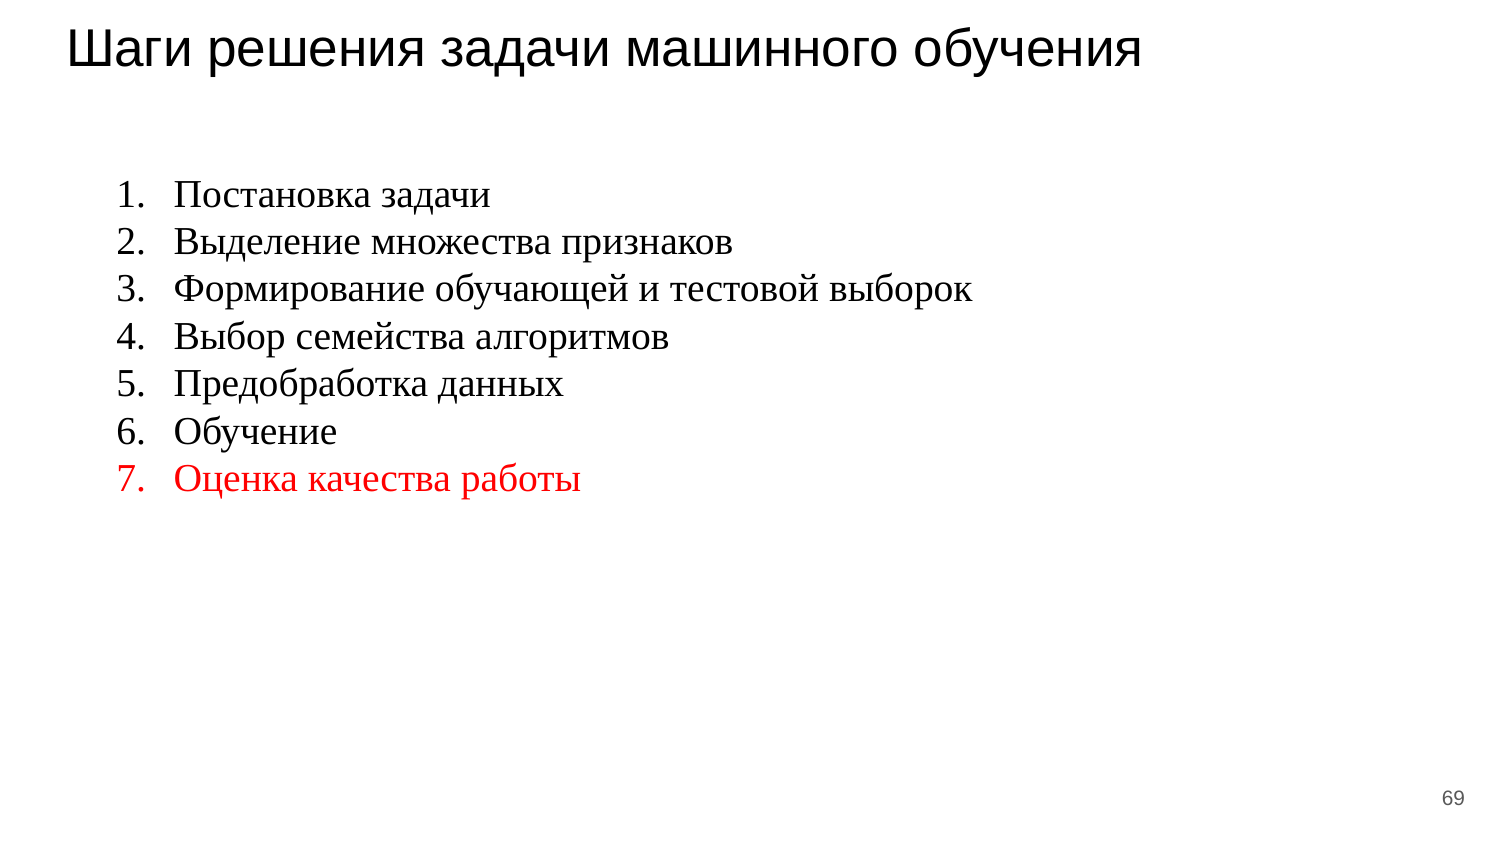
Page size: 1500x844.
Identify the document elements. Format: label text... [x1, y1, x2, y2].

slide_number ‹#› [1389, 764, 1480, 830]
text_box Постановка задачи Выделение множества признаков Формирование обучающей и тестовой выборок Выбор семейства алгоритмов Предобработка данных Обучение Оценка качества работы [83, 152, 1157, 794]
title Шаги решения задачи машинного обучения [51, 0, 1449, 92]
